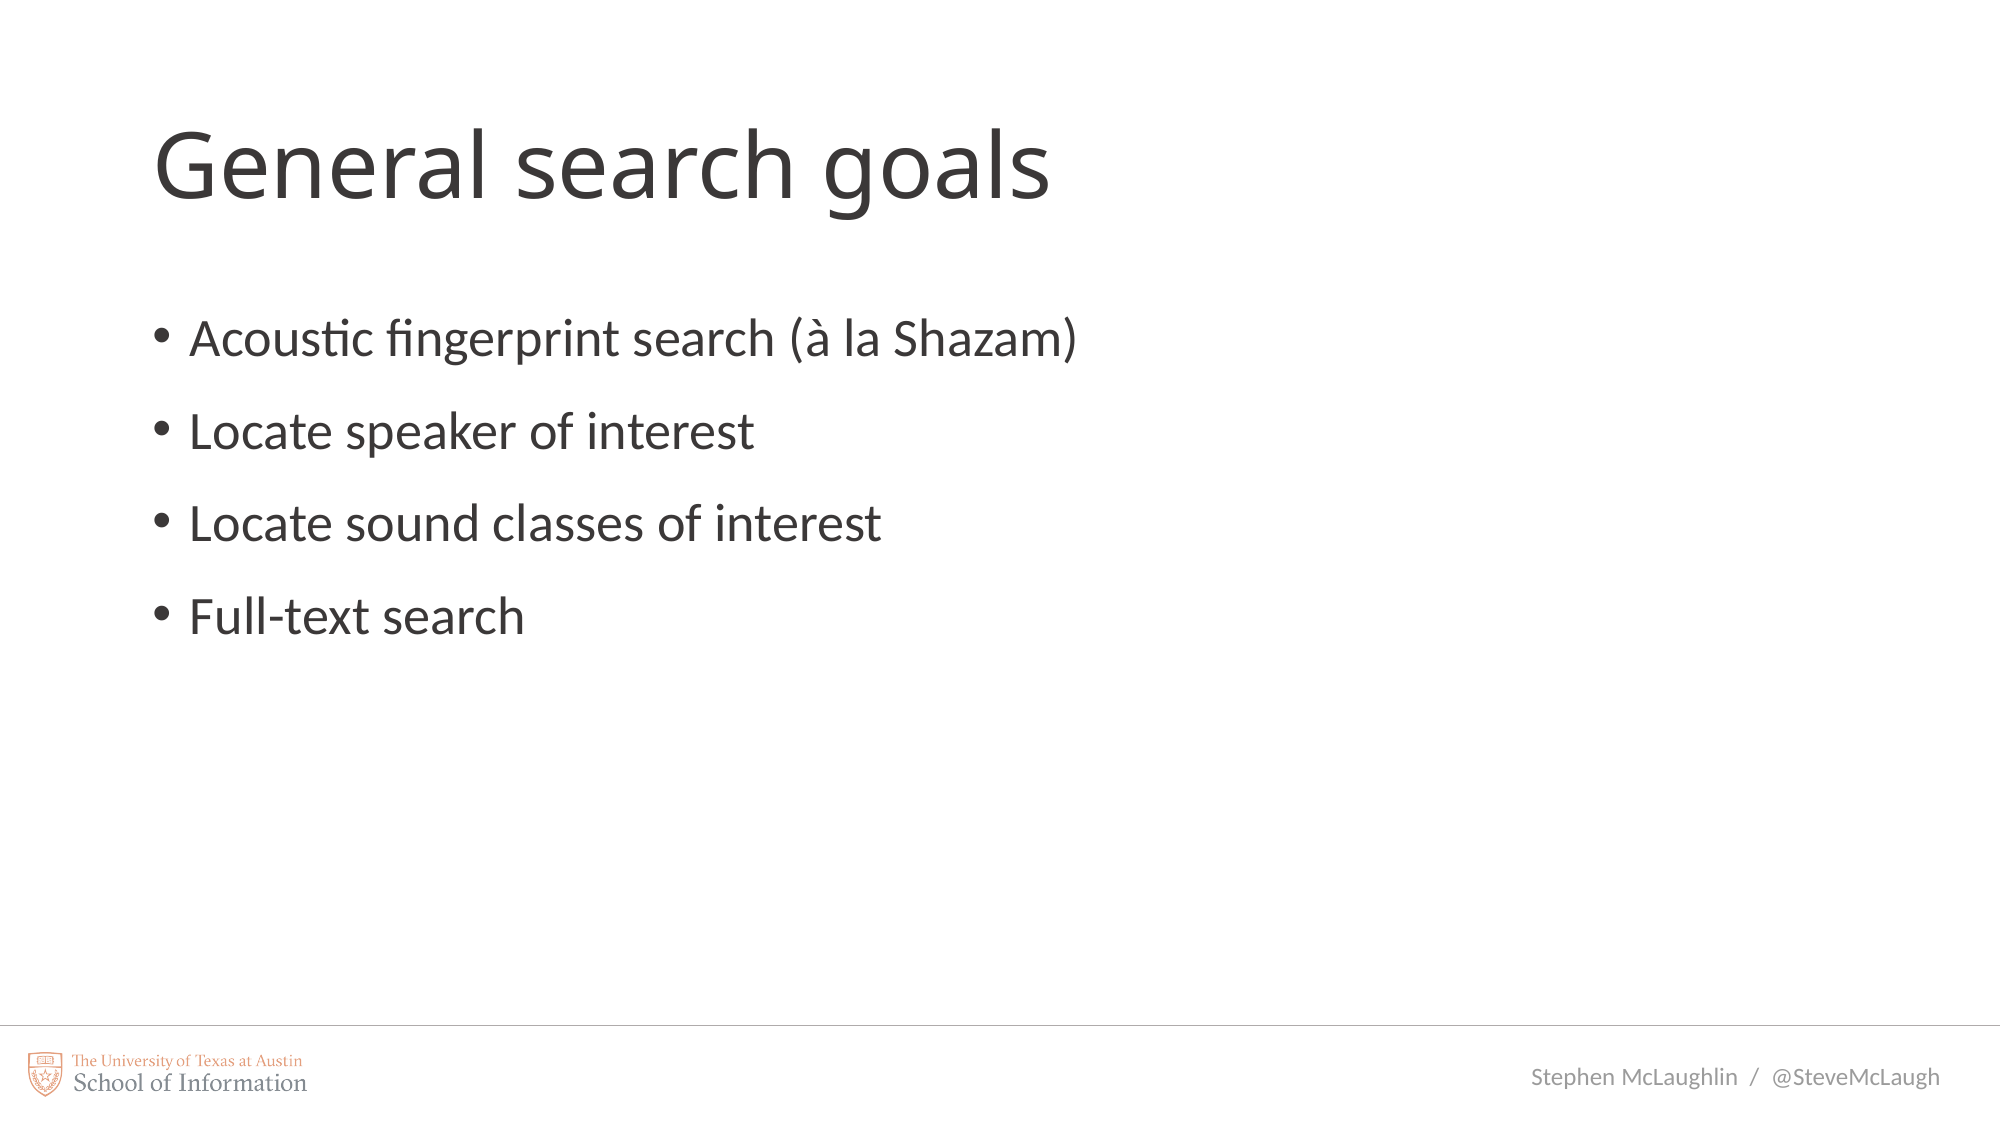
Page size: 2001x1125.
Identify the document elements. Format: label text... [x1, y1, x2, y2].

text_box Stephen McLaughlin / @SteveMcLaugh [1516, 1052, 2000, 1098]
picture [28, 1052, 307, 1097]
list Acoustic fingerprint search (à la Shazam) Locate speaker of interest Locate sound classes of interest Full-text search [137, 288, 1863, 1003]
title General search goals [137, 59, 1863, 278]
